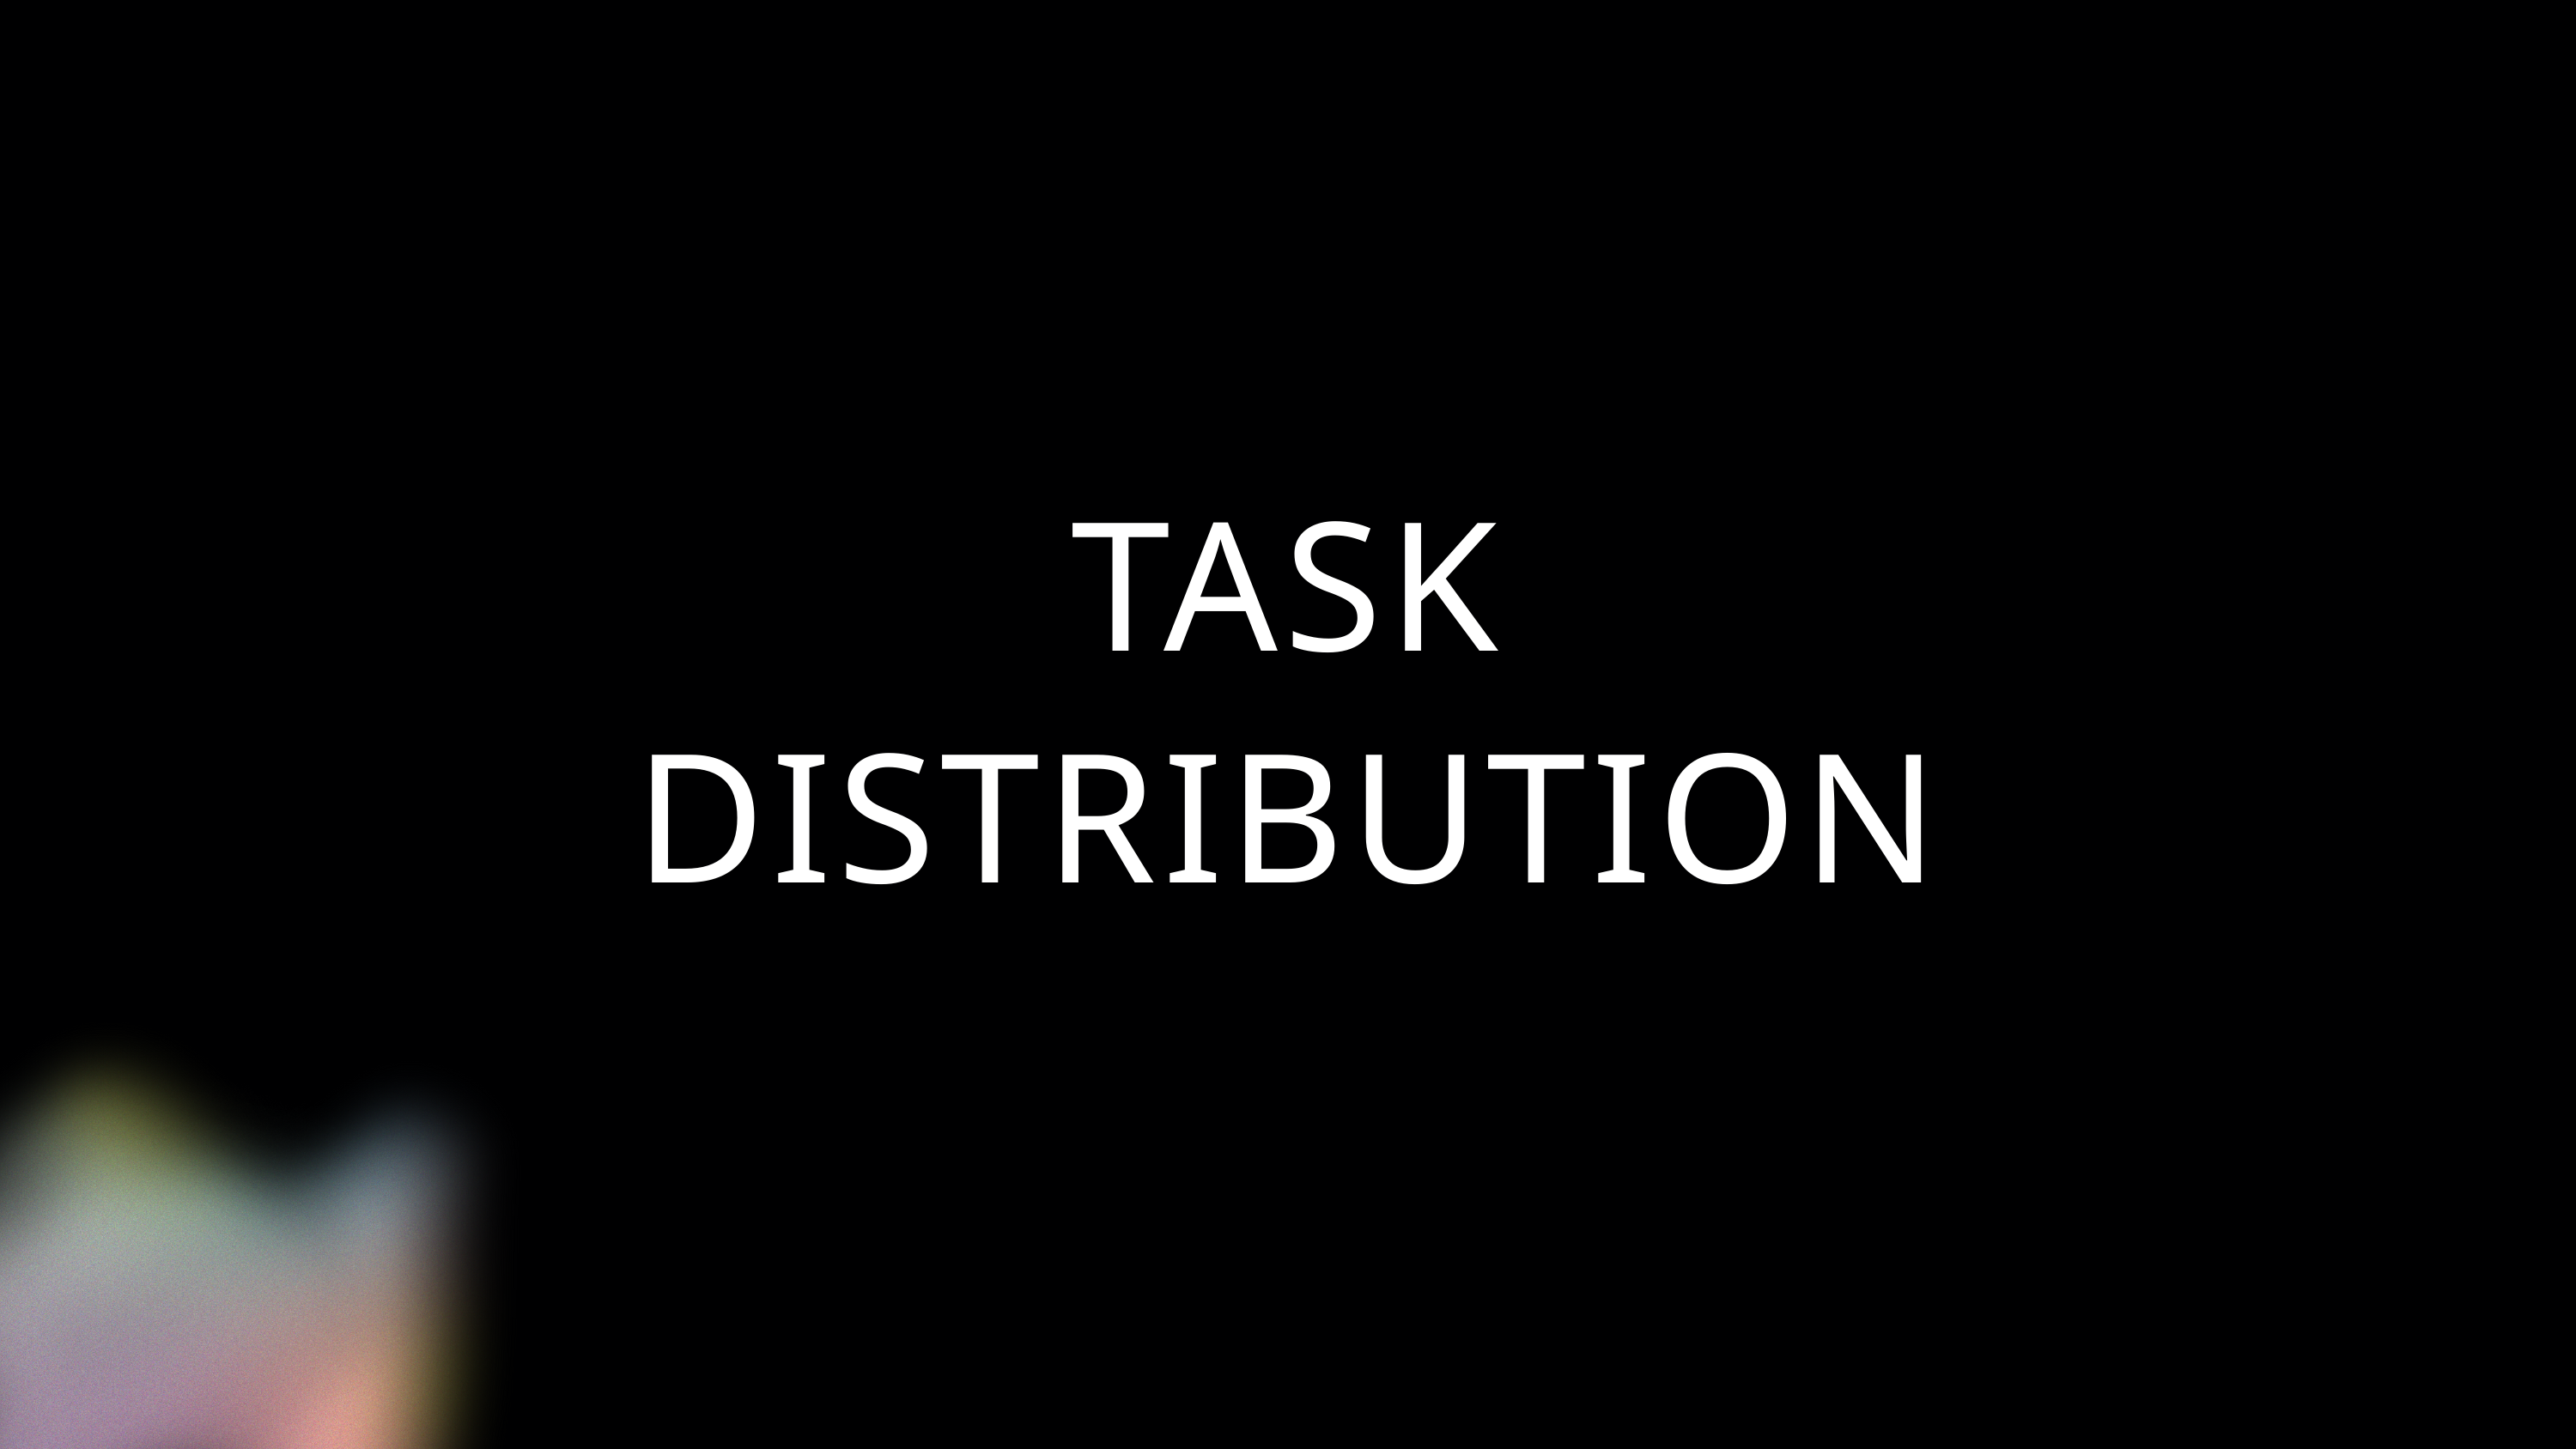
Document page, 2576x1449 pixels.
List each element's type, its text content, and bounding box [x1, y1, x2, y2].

picture [0, 1011, 531, 1449]
text_box TASK DISTRIBUTION [431, 453, 2145, 919]
